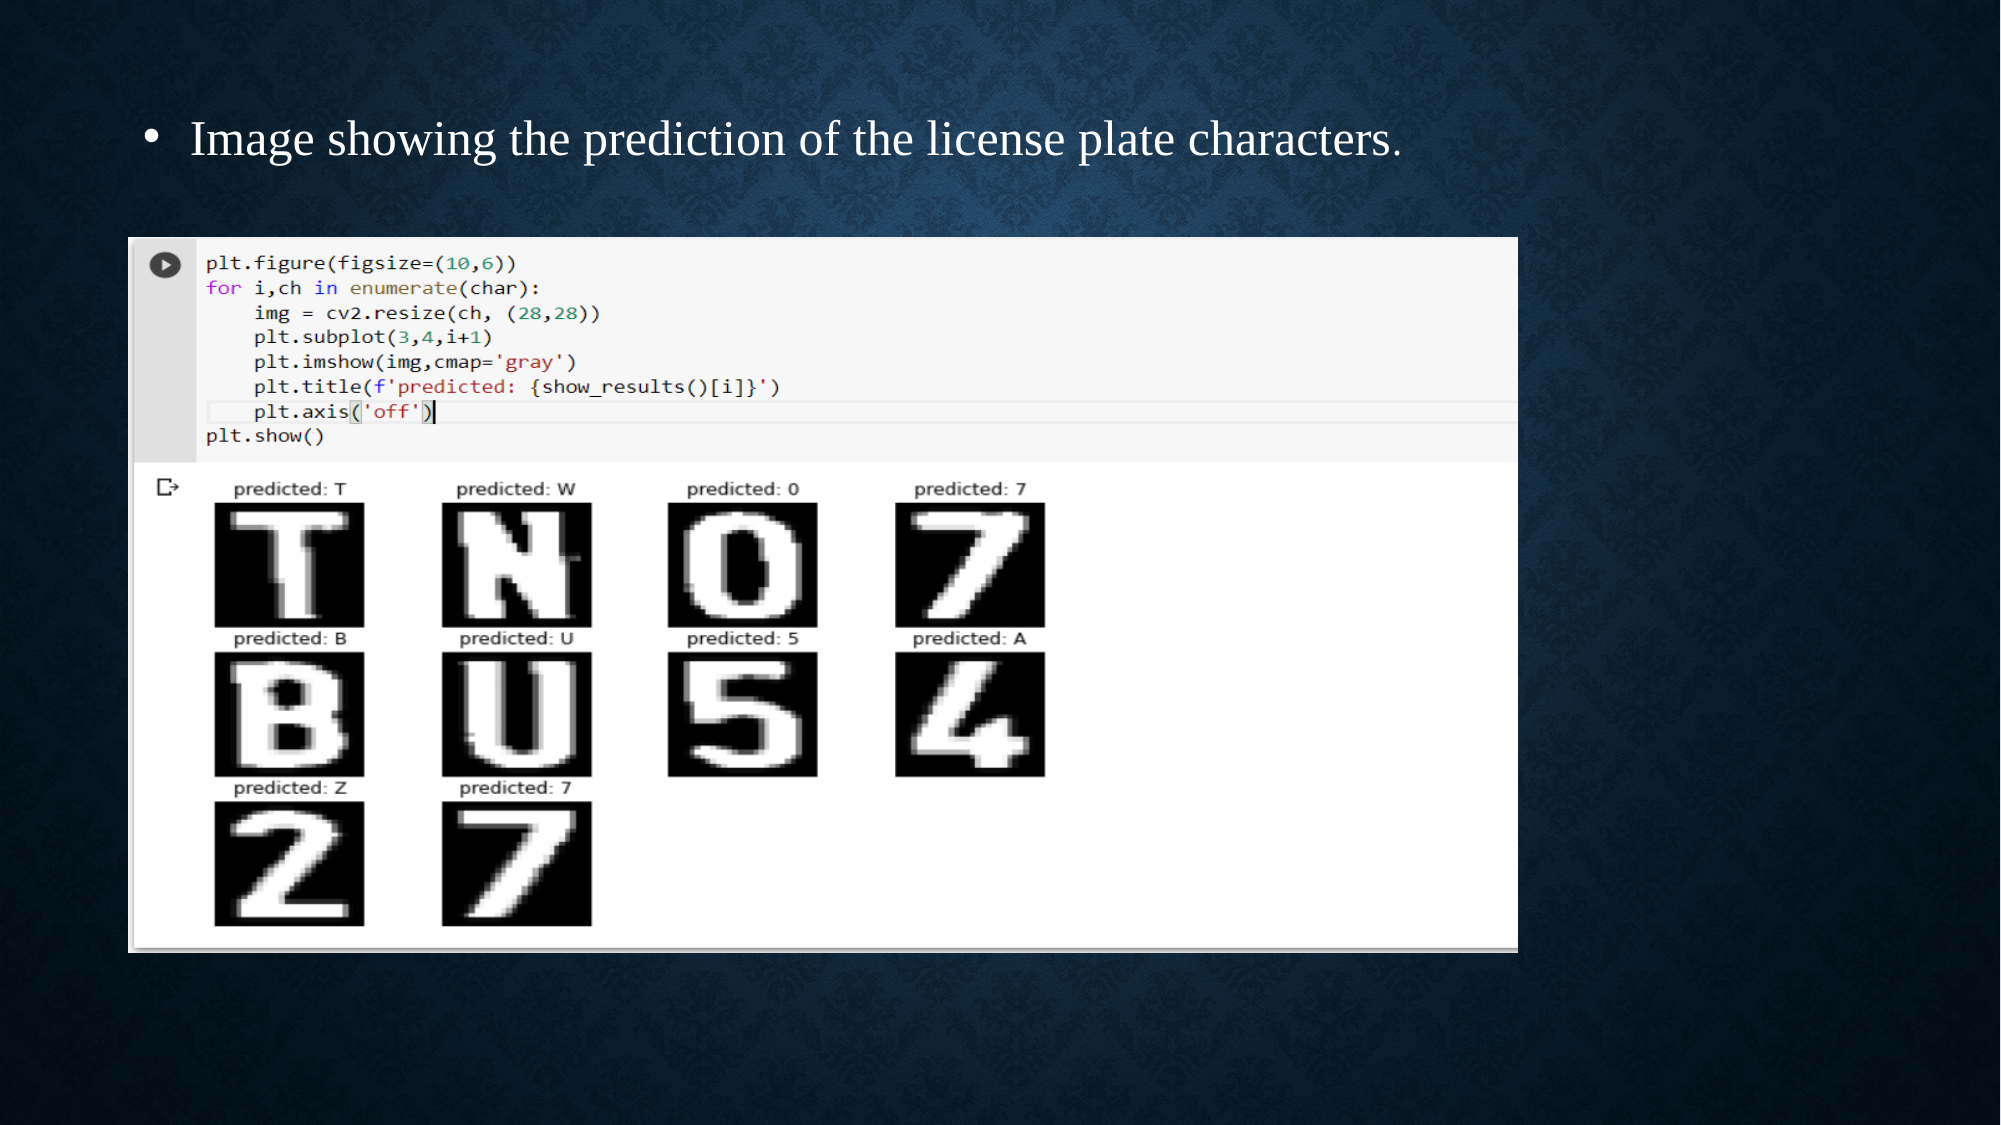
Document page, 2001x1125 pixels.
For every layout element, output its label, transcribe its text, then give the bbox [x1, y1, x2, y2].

picture [127, 237, 1519, 954]
text_box Image showing the prediction of the license plate characters. [128, 98, 1689, 173]
